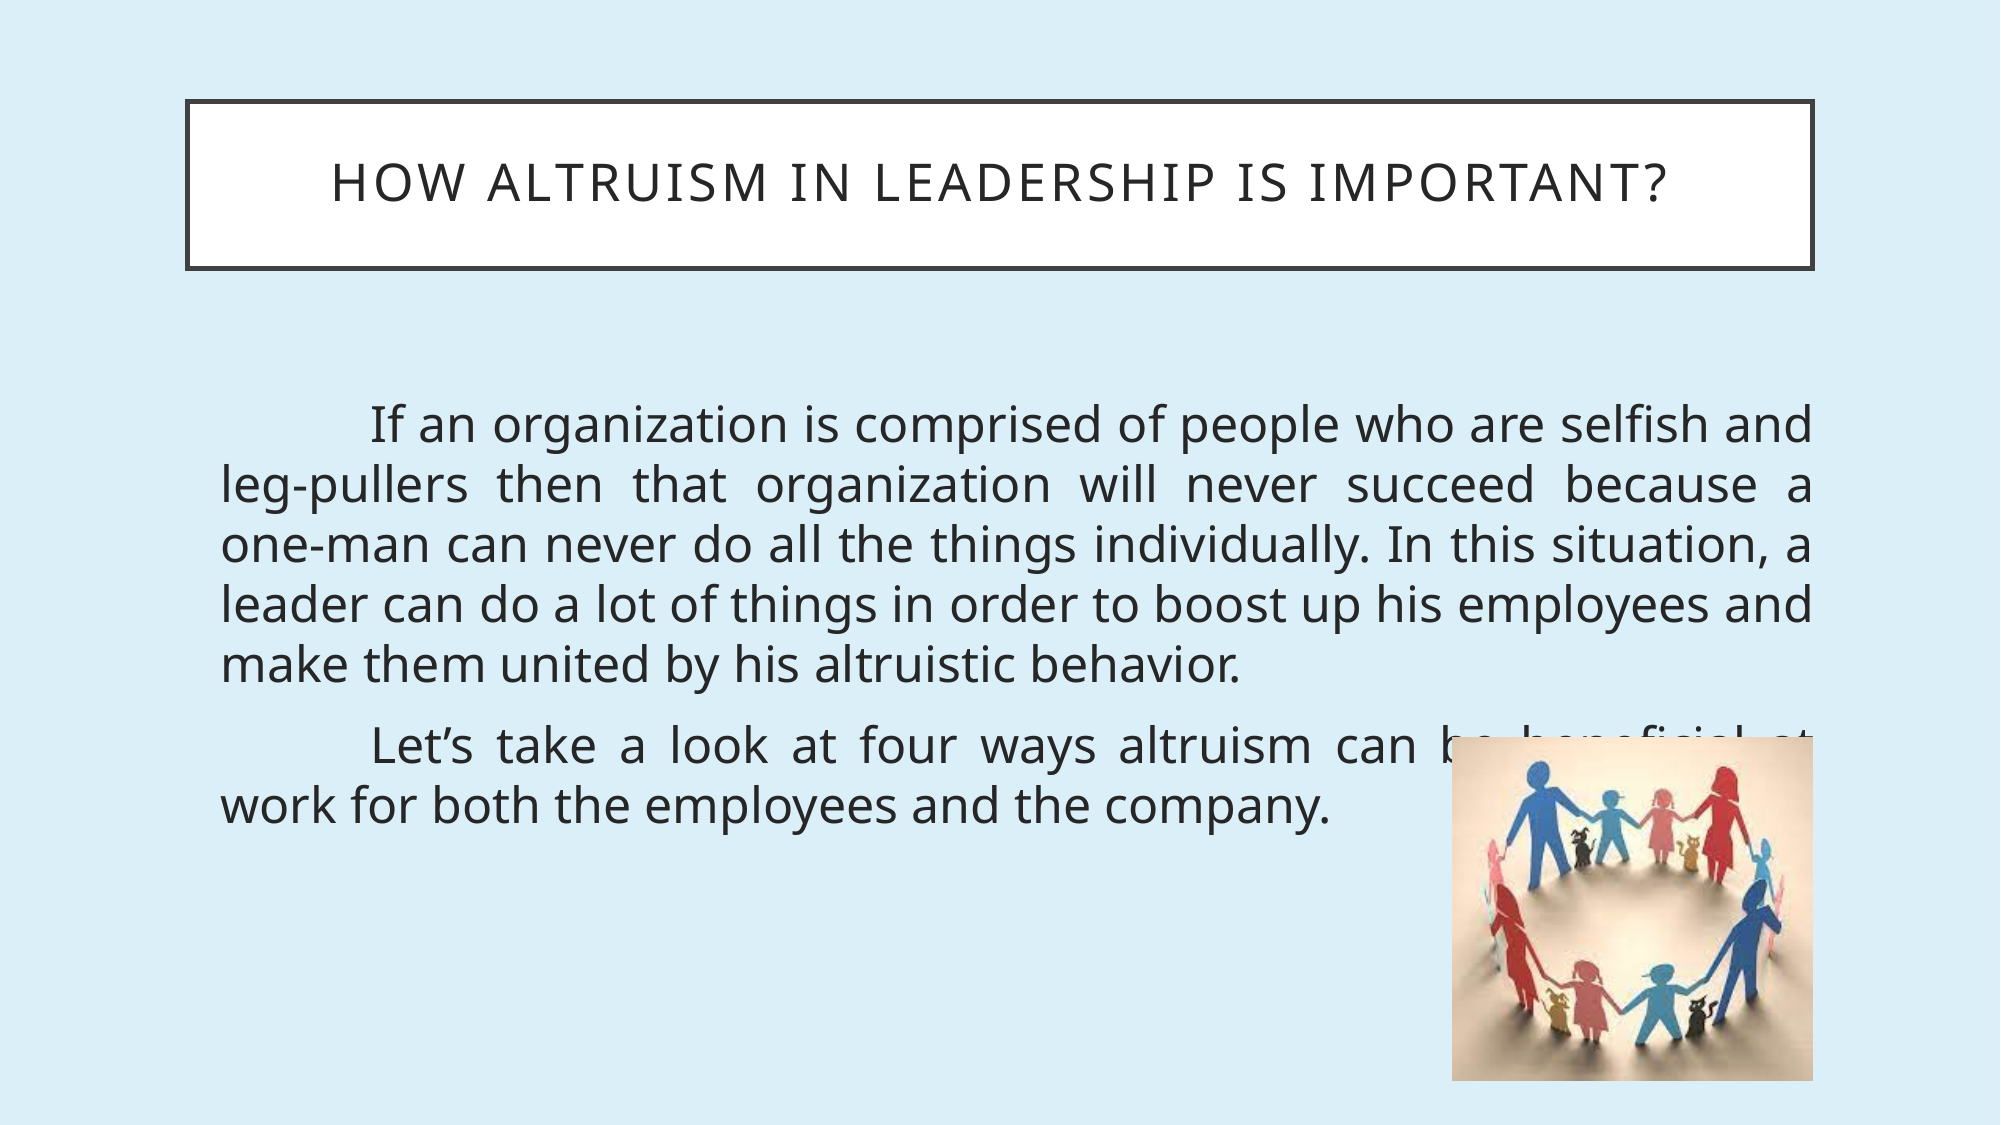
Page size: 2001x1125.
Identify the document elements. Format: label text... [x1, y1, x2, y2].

list If an organization is comprised of people who are selfish and leg-pullers then that organization will never succeed because a one-man can never do all the things individually. In this situation, a leader can do a lot of things in order to boost up his employees and make them united by his altruistic behavior. Let’s take a look at four ways altruism can be beneficial at work for both the employees and the company. [205, 385, 1831, 821]
picture [1452, 737, 1813, 1081]
title How Altruism in Leadership is Important? [185, 99, 1815, 271]
